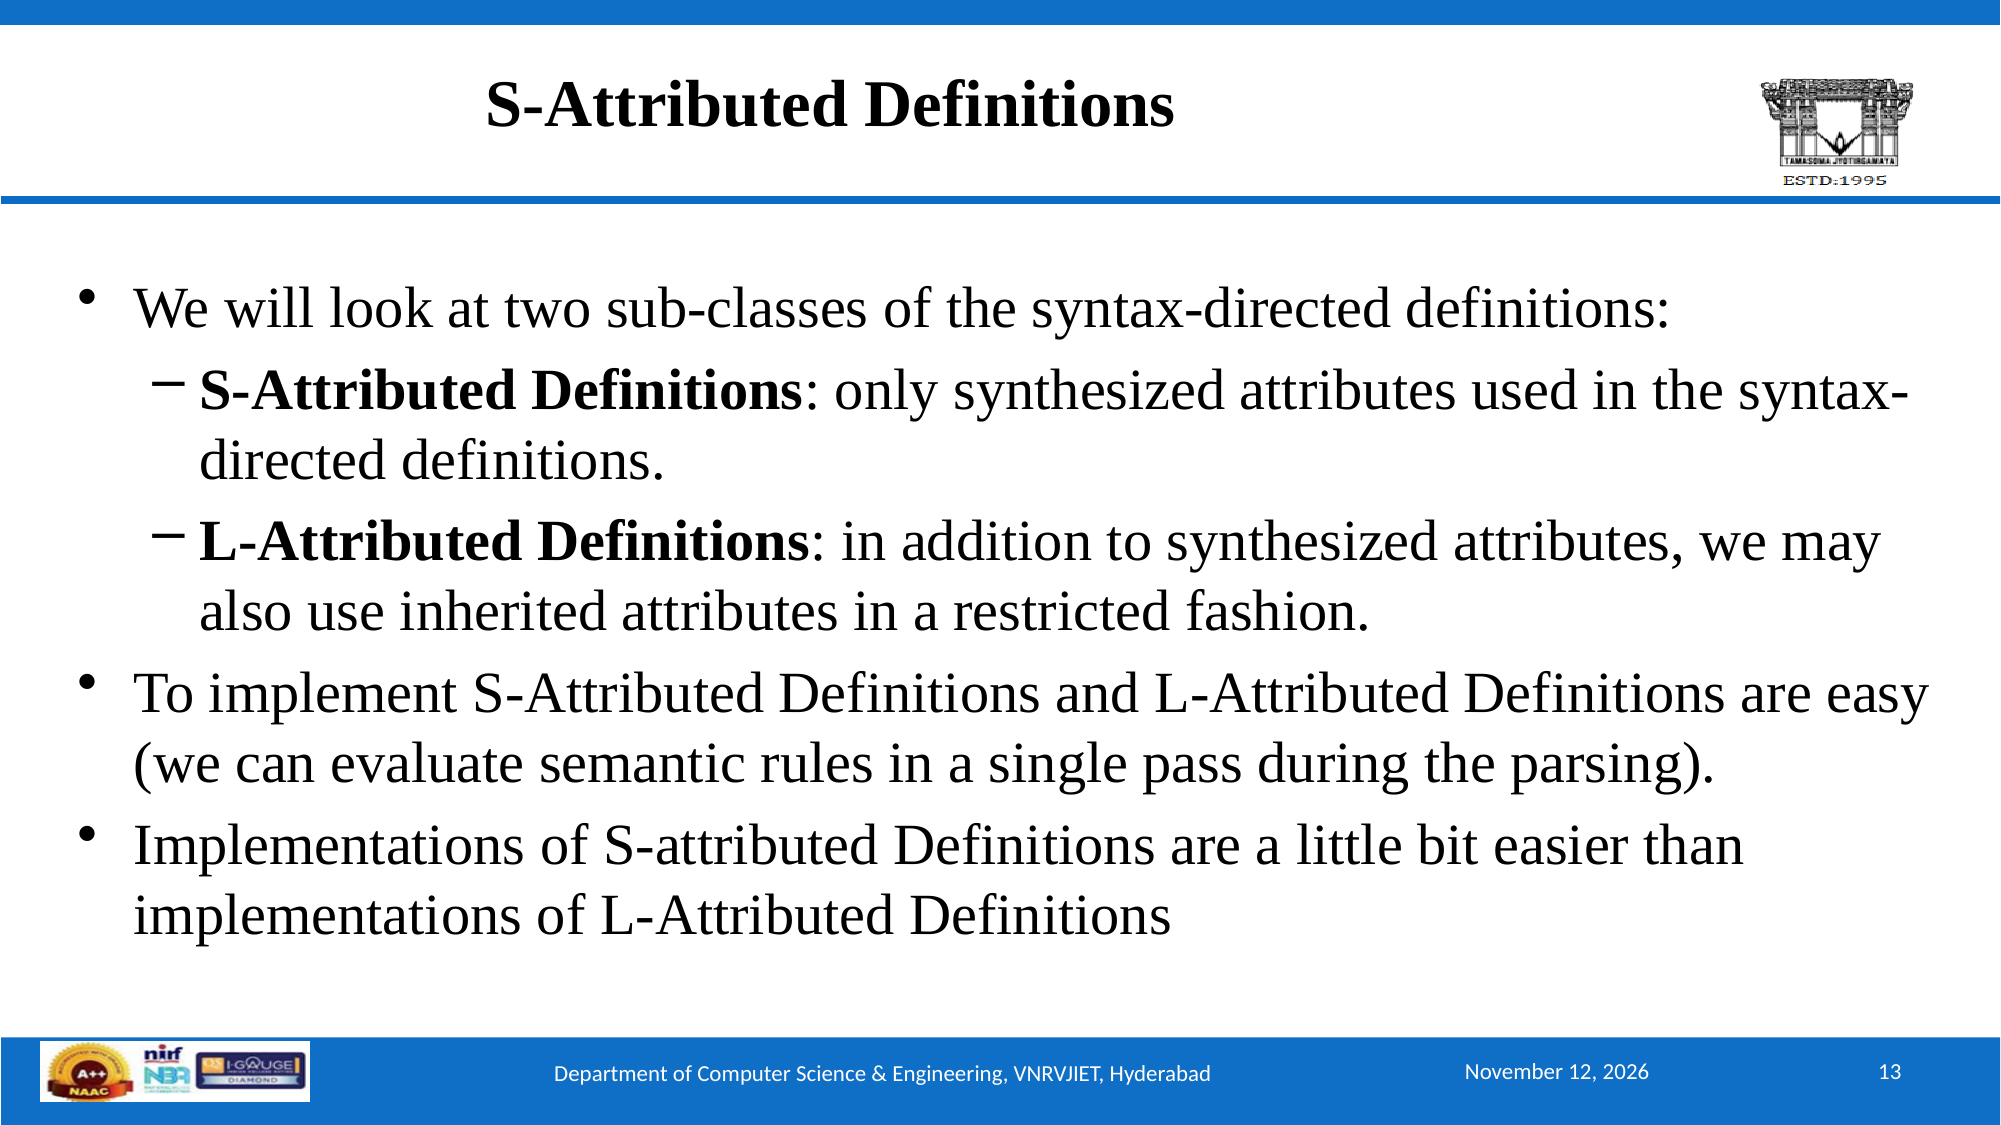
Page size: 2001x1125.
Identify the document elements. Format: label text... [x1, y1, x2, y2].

text_box S-Attributed Definitions [62, 24, 1600, 175]
slide_number 13 [1749, 1040, 1917, 1100]
text_box We will look at two sub-classes of the syntax-directed definitions: S-Attributed Definitions: only synthesized attributes used in the syntax-directed definitions. L-Attributed Definitions: in addition to synthesized attributes, we may also use inherited attributes in a restricted fashion. To implement S-Attributed Definitions and L-Attributed Definitions are easy (we can evaluate semantic rules in a single pass during the parsing). Implementations of S-attributed Definitions are a little bit easier than implementations of L-Attributed Definitions [62, 199, 1975, 1038]
footer Department of Computer Science & Engineering, VNRVJIET, Hyderabad [333, 1041, 1434, 1102]
picture [1749, 70, 1934, 194]
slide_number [1449, 1040, 1734, 1100]
picture [40, 1041, 310, 1102]
